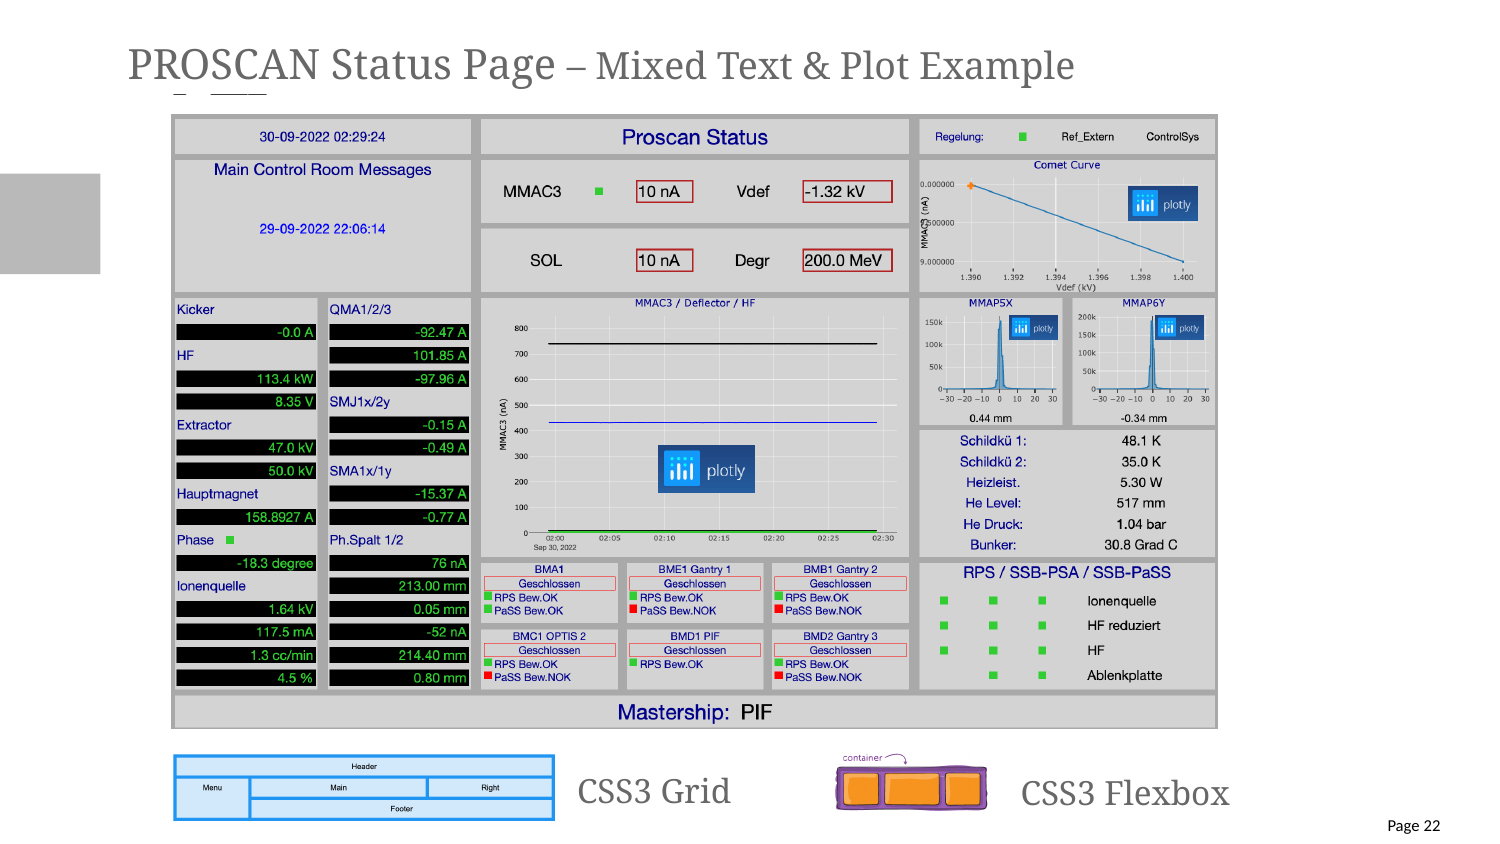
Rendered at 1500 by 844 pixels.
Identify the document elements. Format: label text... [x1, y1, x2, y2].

slide_number Page 22 [1346, 814, 1441, 840]
text_box CSS3 Flexbox [1015, 759, 1270, 821]
title PROSCAN Status Page – Mixed Text & Plot Example [127, 31, 1163, 95]
picture [170, 114, 1218, 730]
picture [823, 749, 1011, 825]
picture [170, 750, 559, 827]
text_box CSS3 Grid [563, 757, 768, 820]
